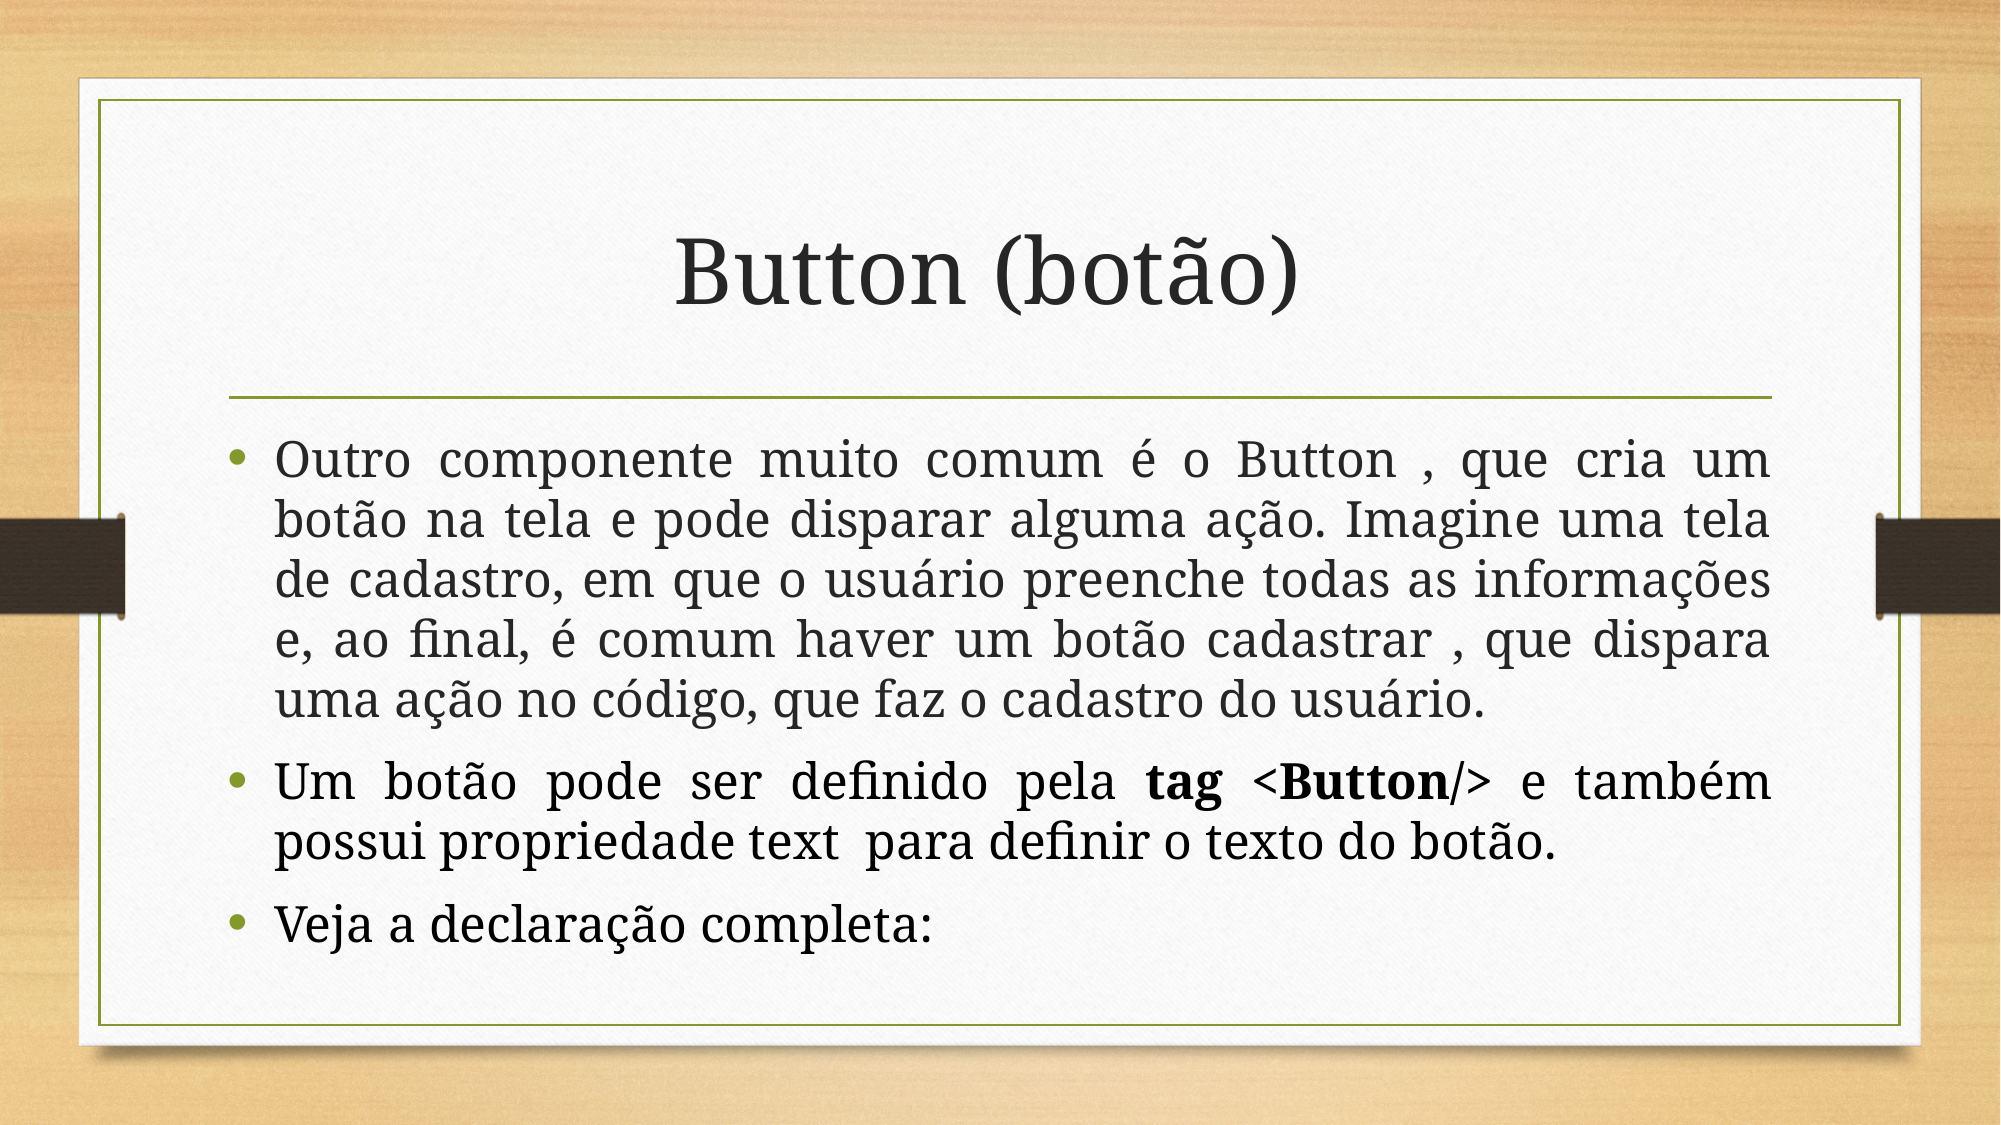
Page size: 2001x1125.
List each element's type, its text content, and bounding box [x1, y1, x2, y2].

title Button (botão) [212, 161, 1788, 375]
list Outro componente muito comum é o Button , que cria um botão na tela e pode disparar alguma ação. Imagine uma tela de cadastro, em que o usuário preenche todas as informações e, ao final, é comum haver um botão cadastrar , que dispara uma ação no código, que faz o cadastro do usuário. Um botão pode ser definido pela tag <Button/> e também possui propriedade text para definir o texto do botão. Veja a declaração completa: [212, 419, 1788, 964]
picture [0, 0, 2001, 1125]
